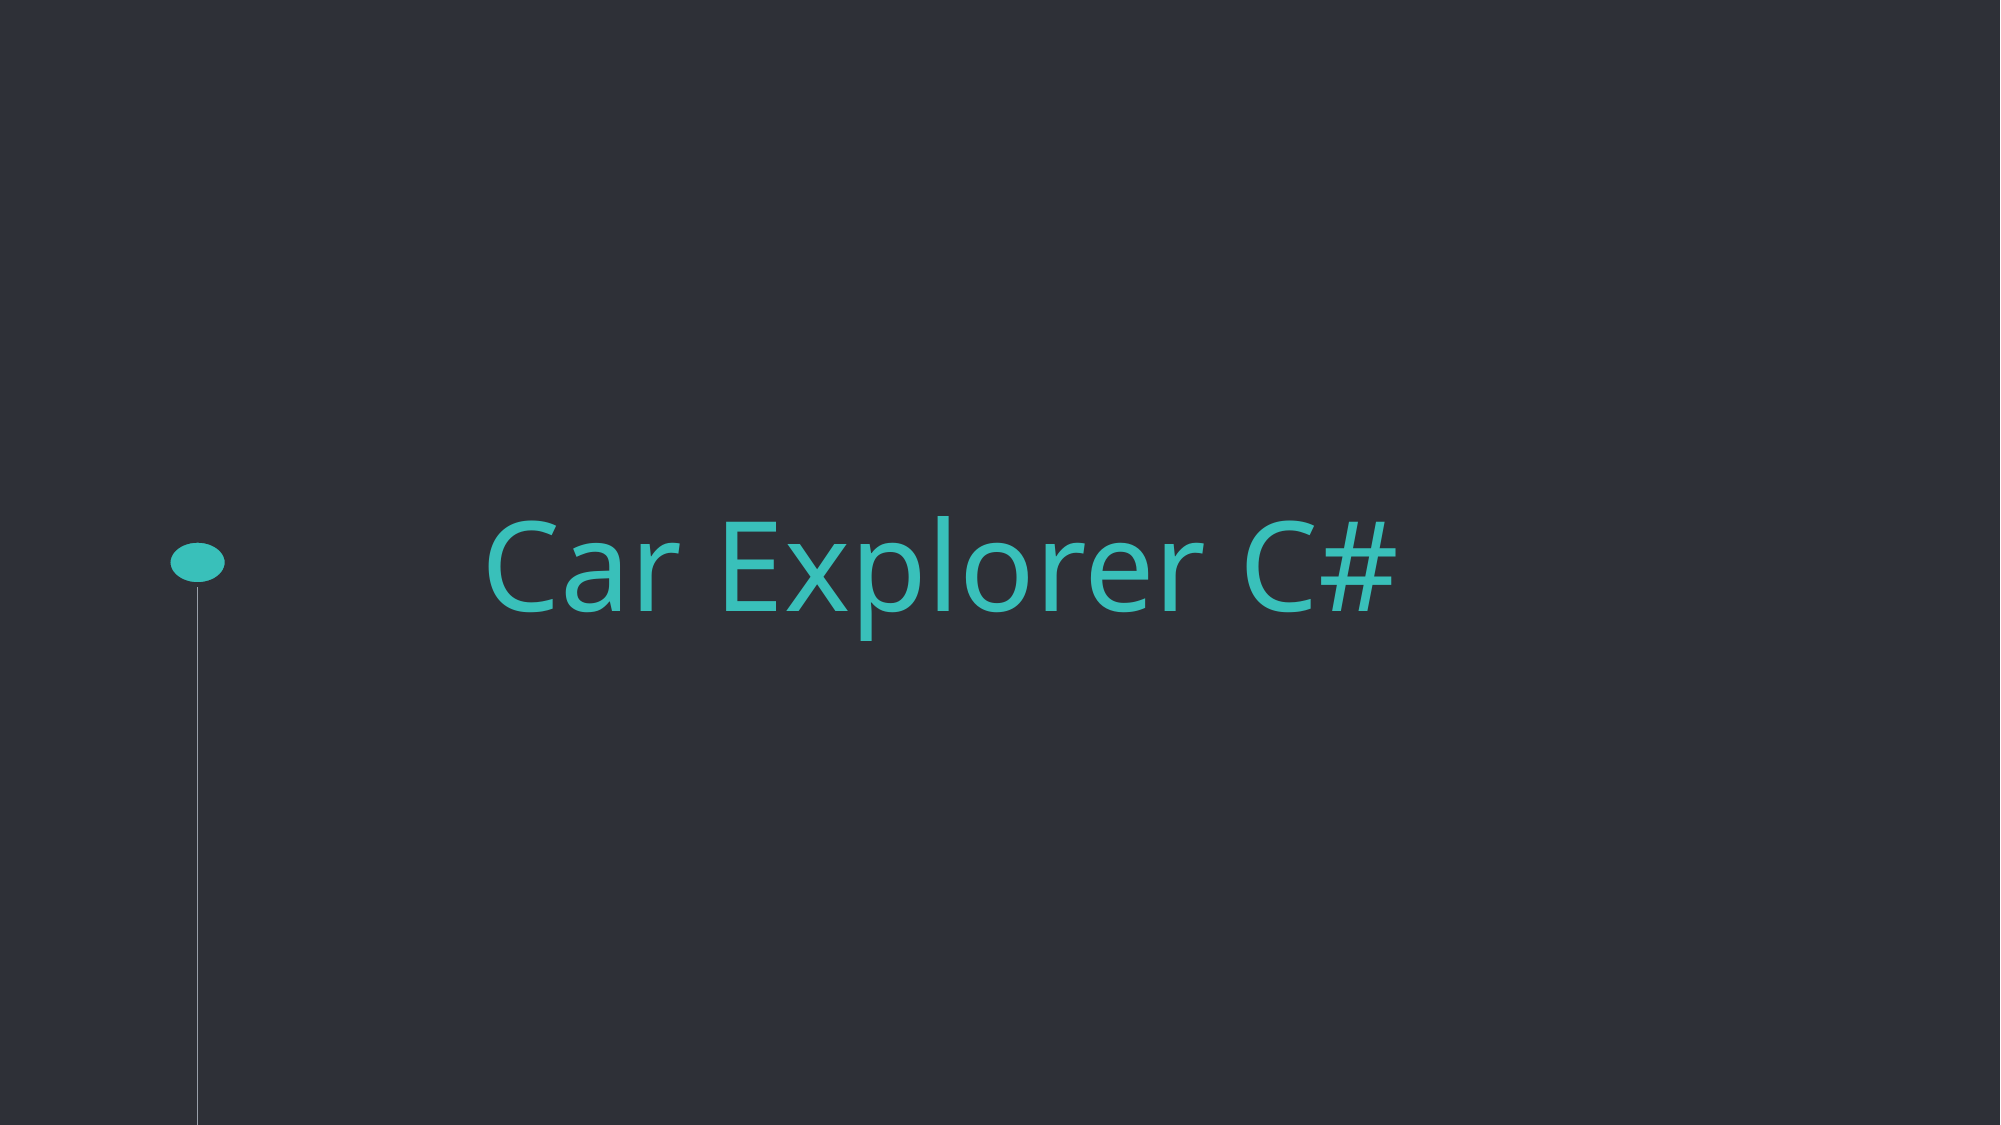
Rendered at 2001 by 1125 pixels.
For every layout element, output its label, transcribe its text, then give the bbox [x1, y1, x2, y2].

title Car Explorer C# [466, 471, 1563, 726]
